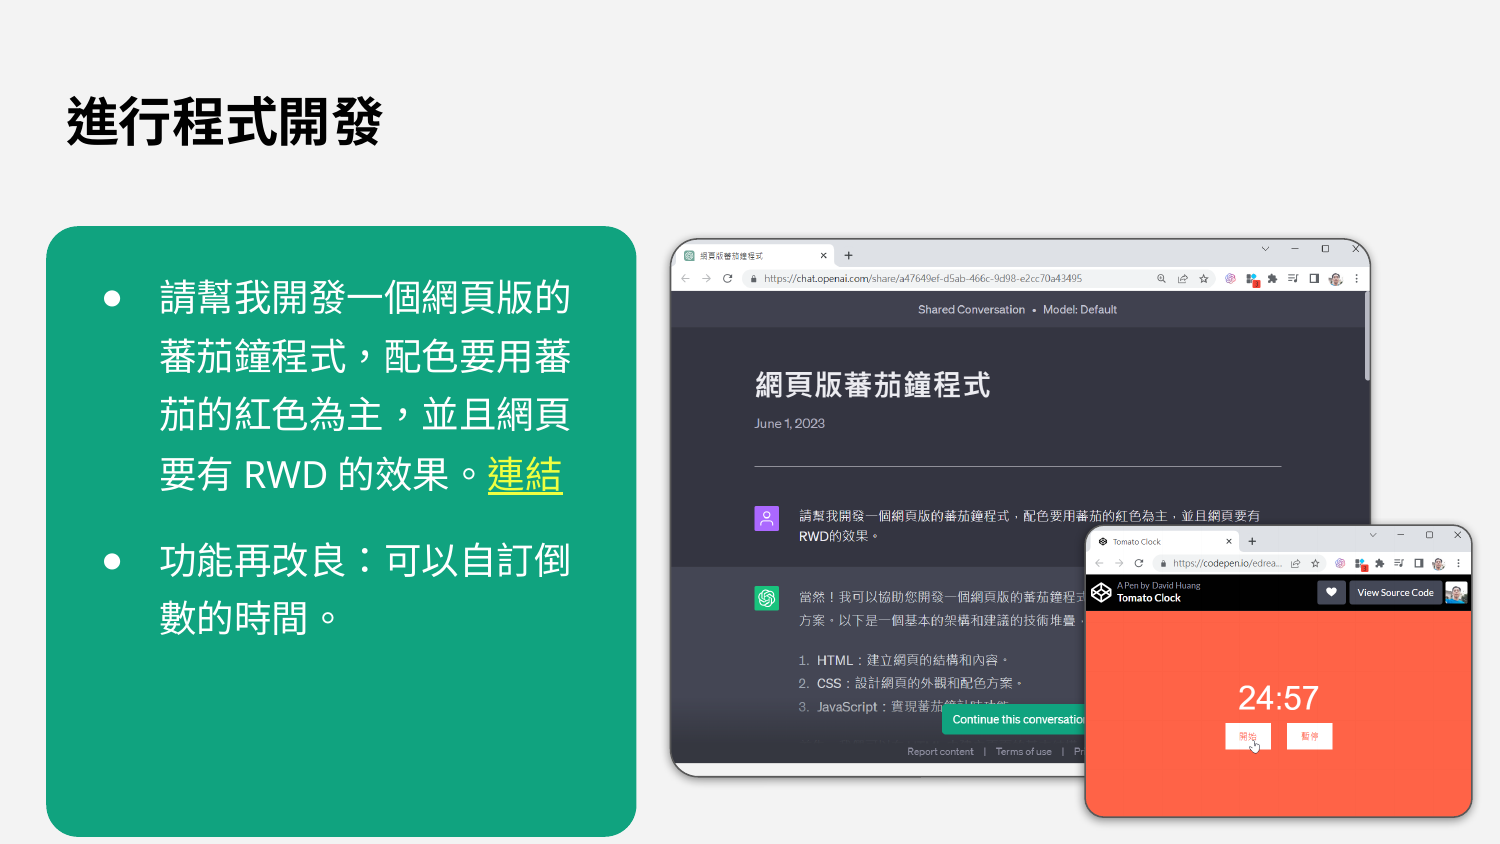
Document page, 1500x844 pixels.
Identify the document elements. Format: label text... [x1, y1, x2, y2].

title 進行程式開發 [51, 72, 1449, 167]
list 請幫我開發一個網頁版的蕃茄鐘程式，配色要用蕃茄的紅色為主，並且網頁要有RWD的效果。連結 功能再改良：可以自訂倒數的時間。 [69, 245, 599, 818]
text_box [46, 226, 637, 837]
picture [670, 238, 1473, 818]
